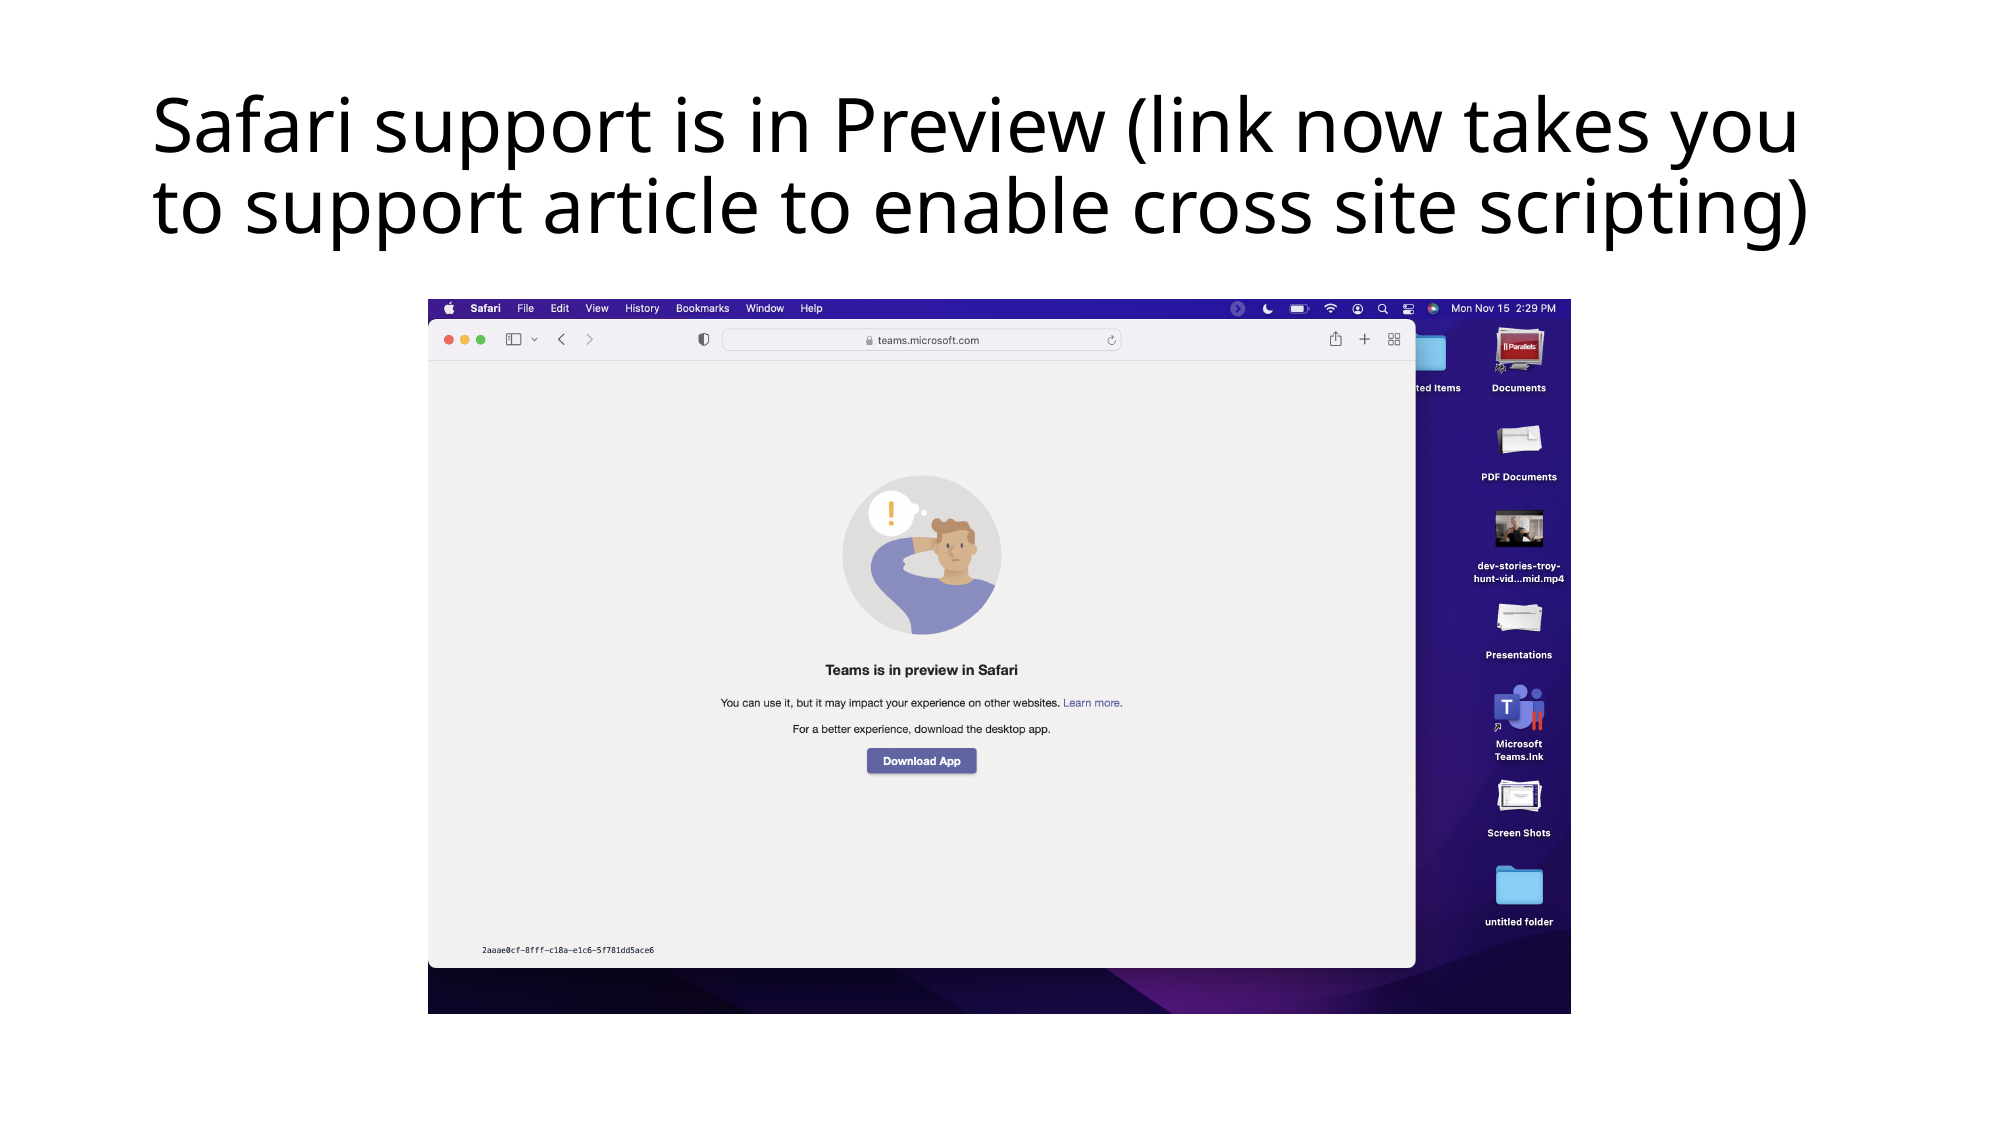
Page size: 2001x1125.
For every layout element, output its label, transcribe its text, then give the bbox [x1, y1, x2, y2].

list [428, 299, 1572, 1014]
title Safari support is in Preview (link now takes you to support article to enable cross site scripting) [137, 59, 1863, 278]
